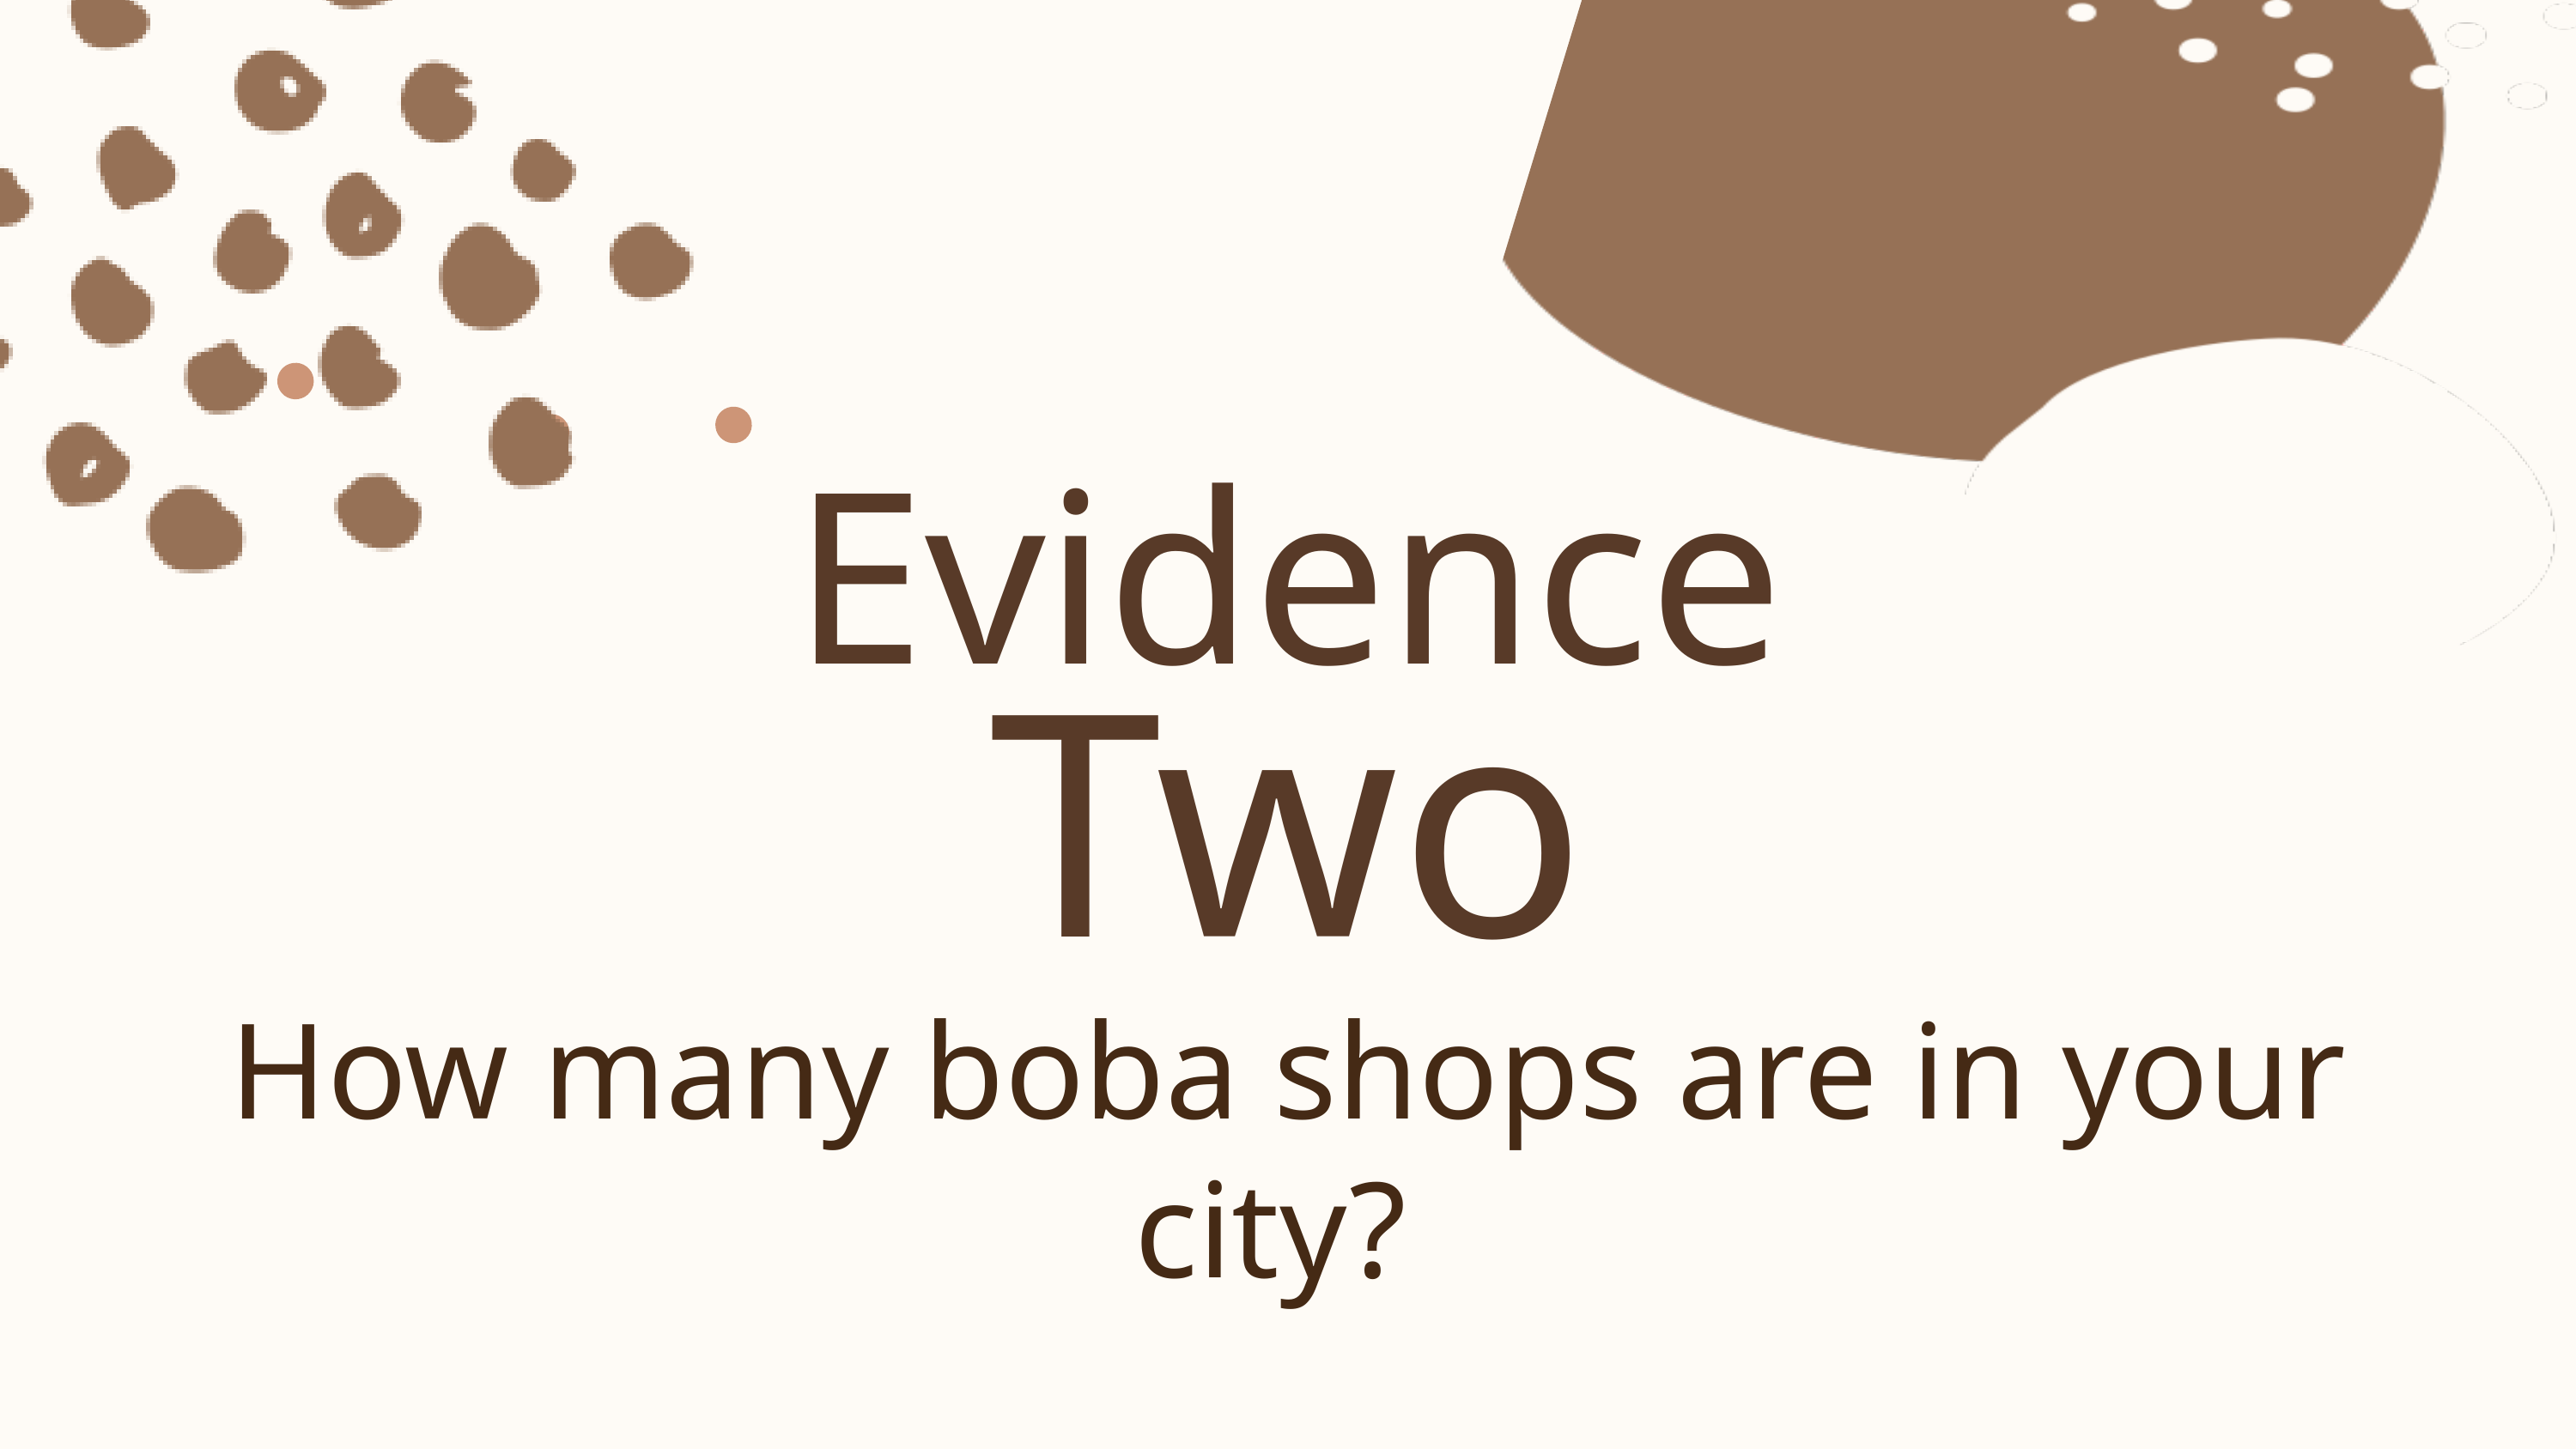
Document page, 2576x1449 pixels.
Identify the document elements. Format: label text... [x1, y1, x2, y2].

text_box [0, 0, 694, 573]
text_box [1476, 0, 2576, 681]
text_box Two [556, 688, 2020, 986]
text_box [282, 332, 747, 475]
text_box Evidence [344, 473, 2231, 712]
text_box How many boba shops are in your city? [211, 986, 2365, 1304]
